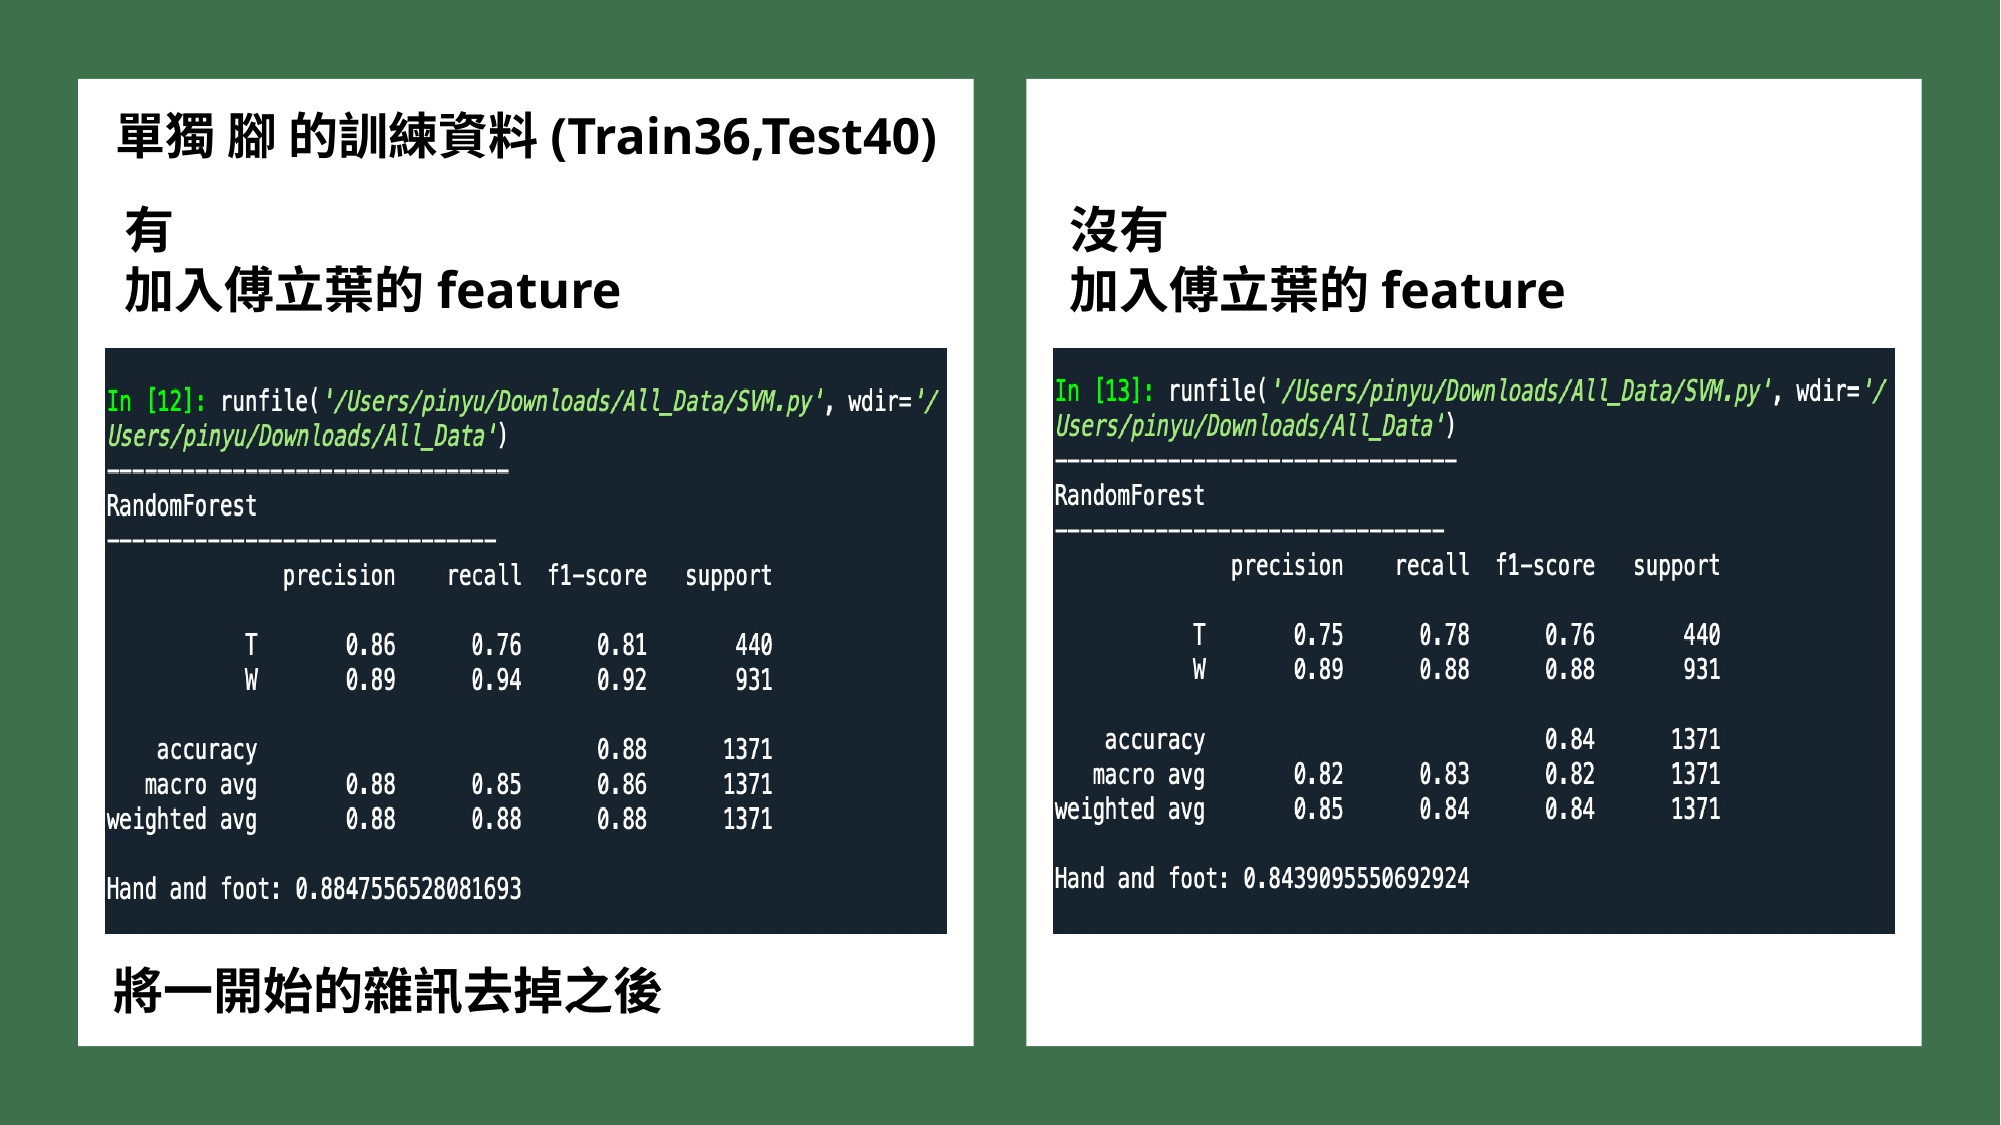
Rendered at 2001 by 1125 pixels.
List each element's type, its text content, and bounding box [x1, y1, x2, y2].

text_box 單獨 腳 的訓練資料(Train36,Test40) [101, 97, 952, 172]
text_box [1025, 78, 1923, 1047]
text_box [0, 0, 2000, 1125]
text_box 有 加入傅立葉的feature [110, 191, 637, 326]
text_box 沒有 加入傅立葉的feature [1054, 191, 1581, 326]
text_box 將一開始的雜訊去掉之後 [98, 952, 679, 1027]
text_box [77, 78, 975, 1047]
picture [105, 348, 947, 934]
picture [1053, 348, 1895, 934]
